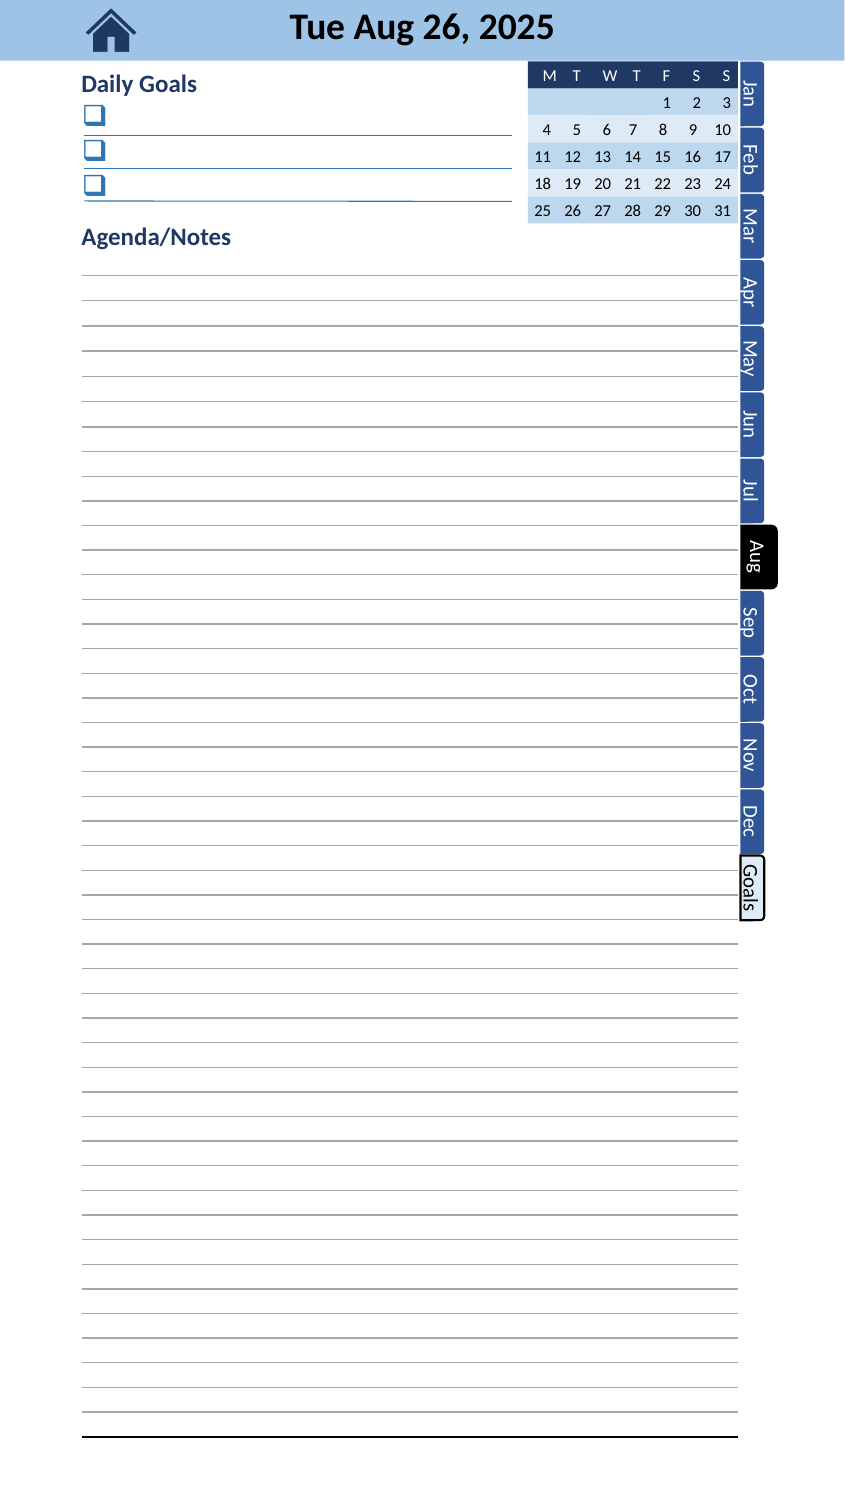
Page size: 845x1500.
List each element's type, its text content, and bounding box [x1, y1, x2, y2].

picture [82, 1, 140, 59]
list Tue Aug 26, 2025 [190, 0, 655, 61]
